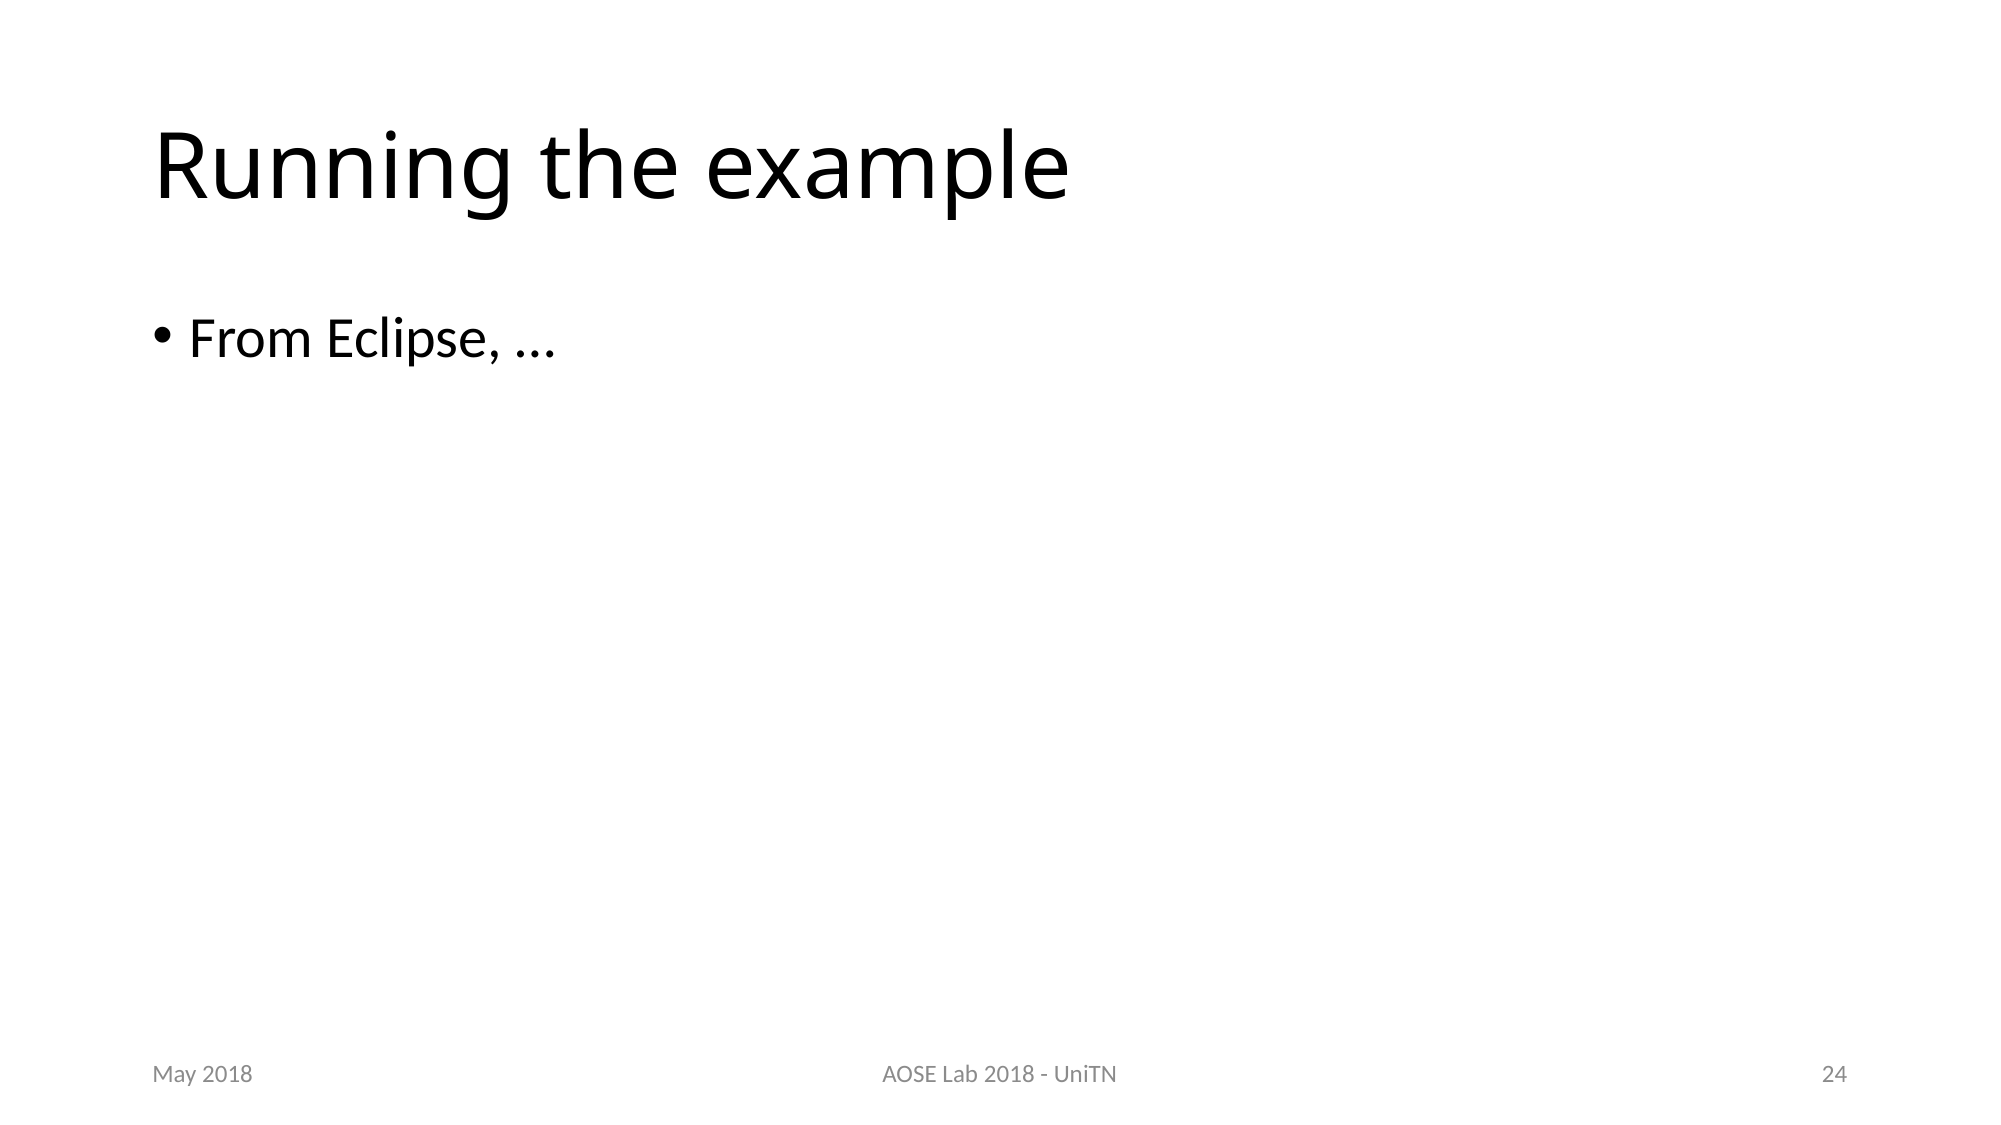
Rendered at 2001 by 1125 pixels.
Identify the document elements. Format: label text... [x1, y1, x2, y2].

list From Eclipse, … [137, 299, 1863, 1014]
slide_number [137, 1042, 588, 1103]
title Running the example [137, 59, 1863, 278]
footer AOSE Lab 2018 - UniTN [662, 1042, 1338, 1103]
slide_number 24 [1412, 1042, 1863, 1103]
